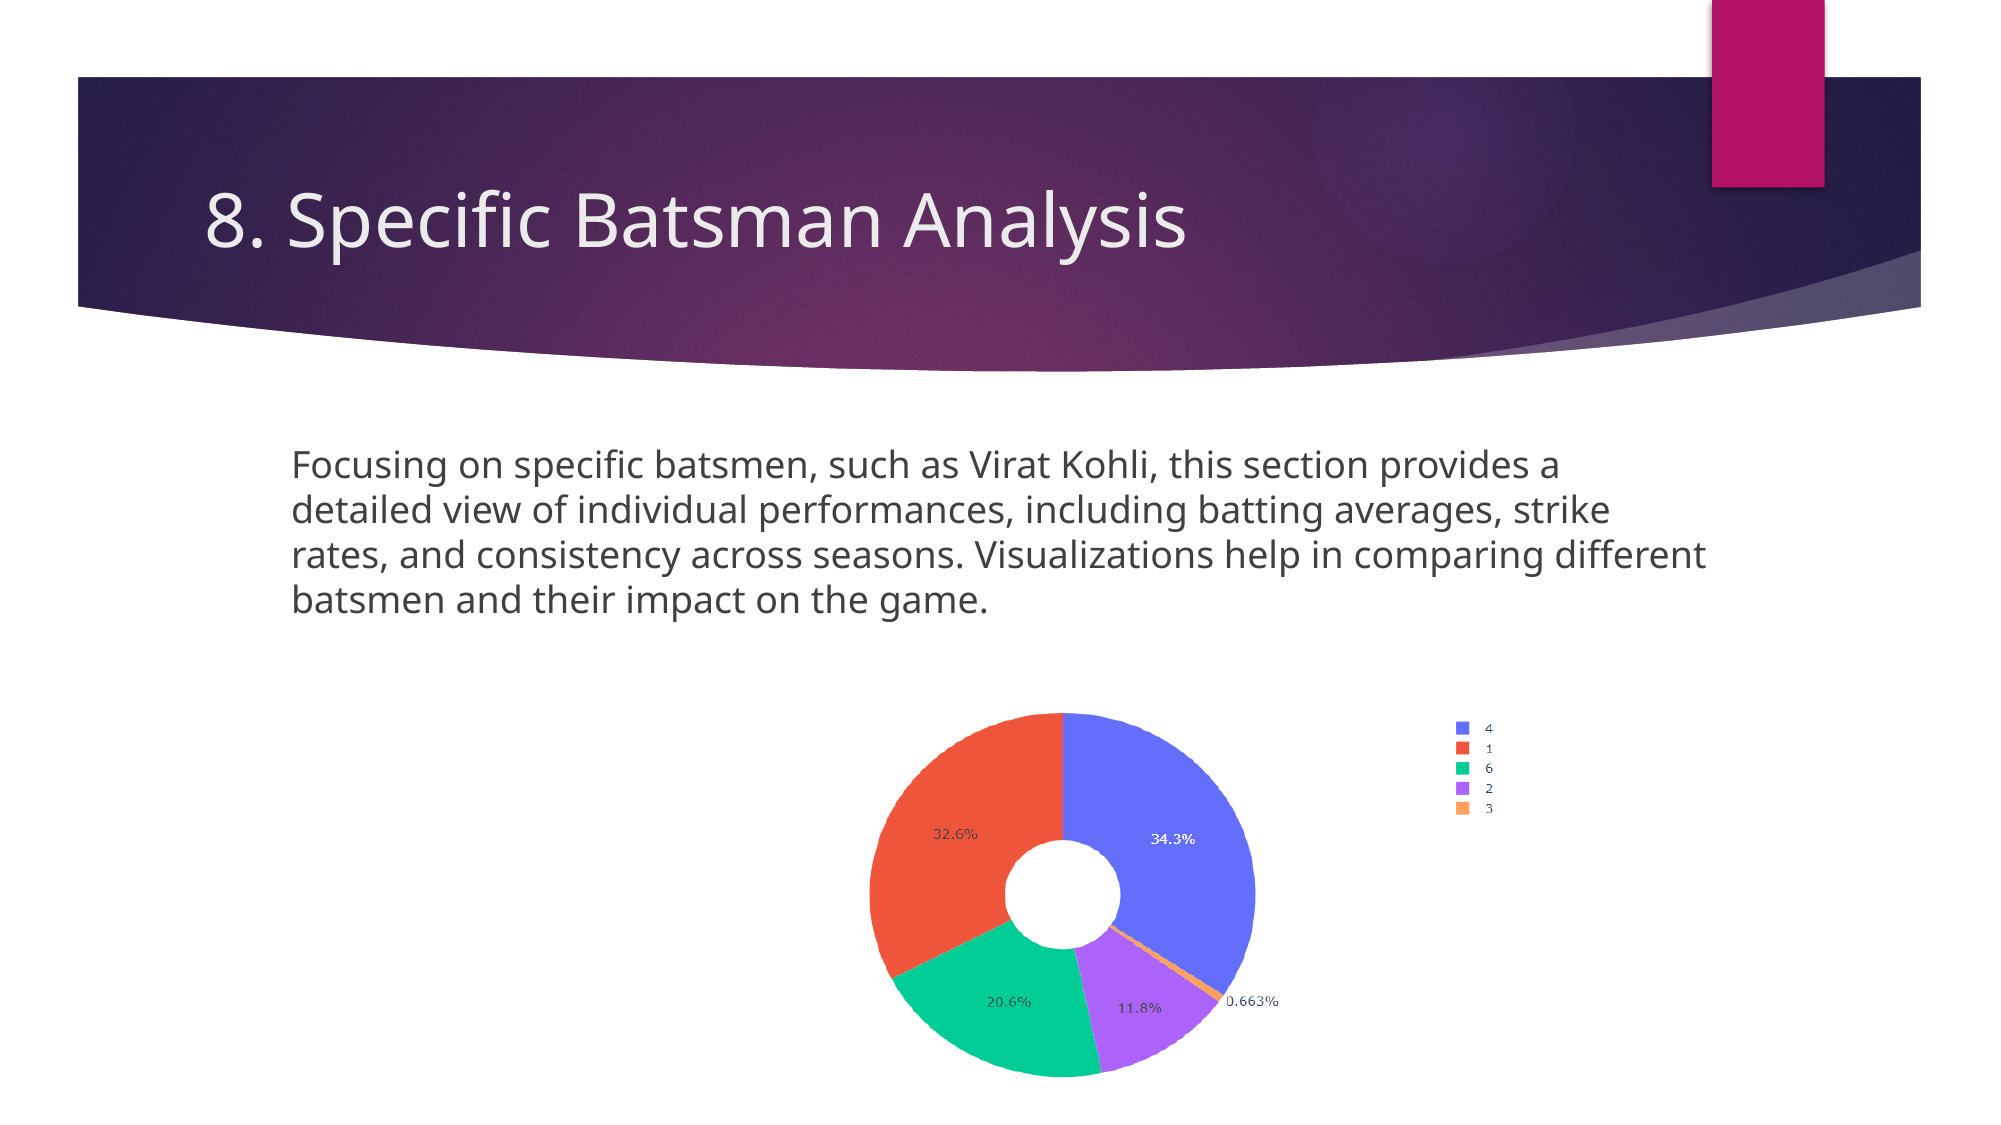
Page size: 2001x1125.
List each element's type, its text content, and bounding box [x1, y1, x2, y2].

picture [708, 623, 1542, 1115]
list Focusing on specific batsmen, such as Virat Kohli, this section provides a detailed view of individual performances, including batting averages, strike rates, and consistency across seasons. Visualizations help in comparing different batsmen and their impact on the game. [276, 433, 1724, 994]
title 8. Specific Batsman Analysis [189, 159, 1627, 276]
